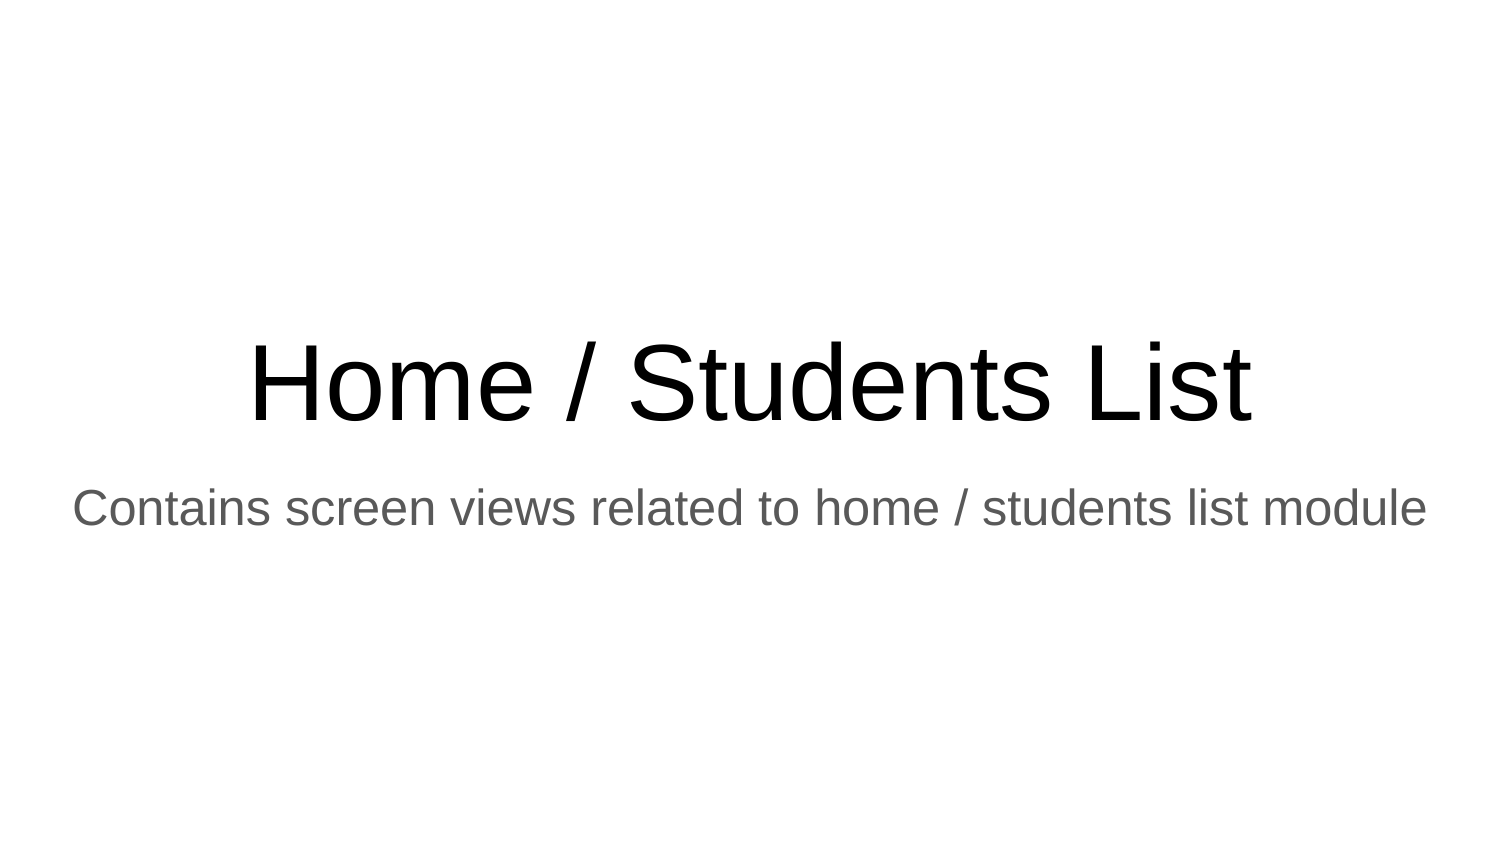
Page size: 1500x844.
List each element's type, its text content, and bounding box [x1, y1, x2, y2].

subtitle Contains screen views related to home / students list module [51, 464, 1449, 595]
title Home / Students List [51, 122, 1449, 459]
